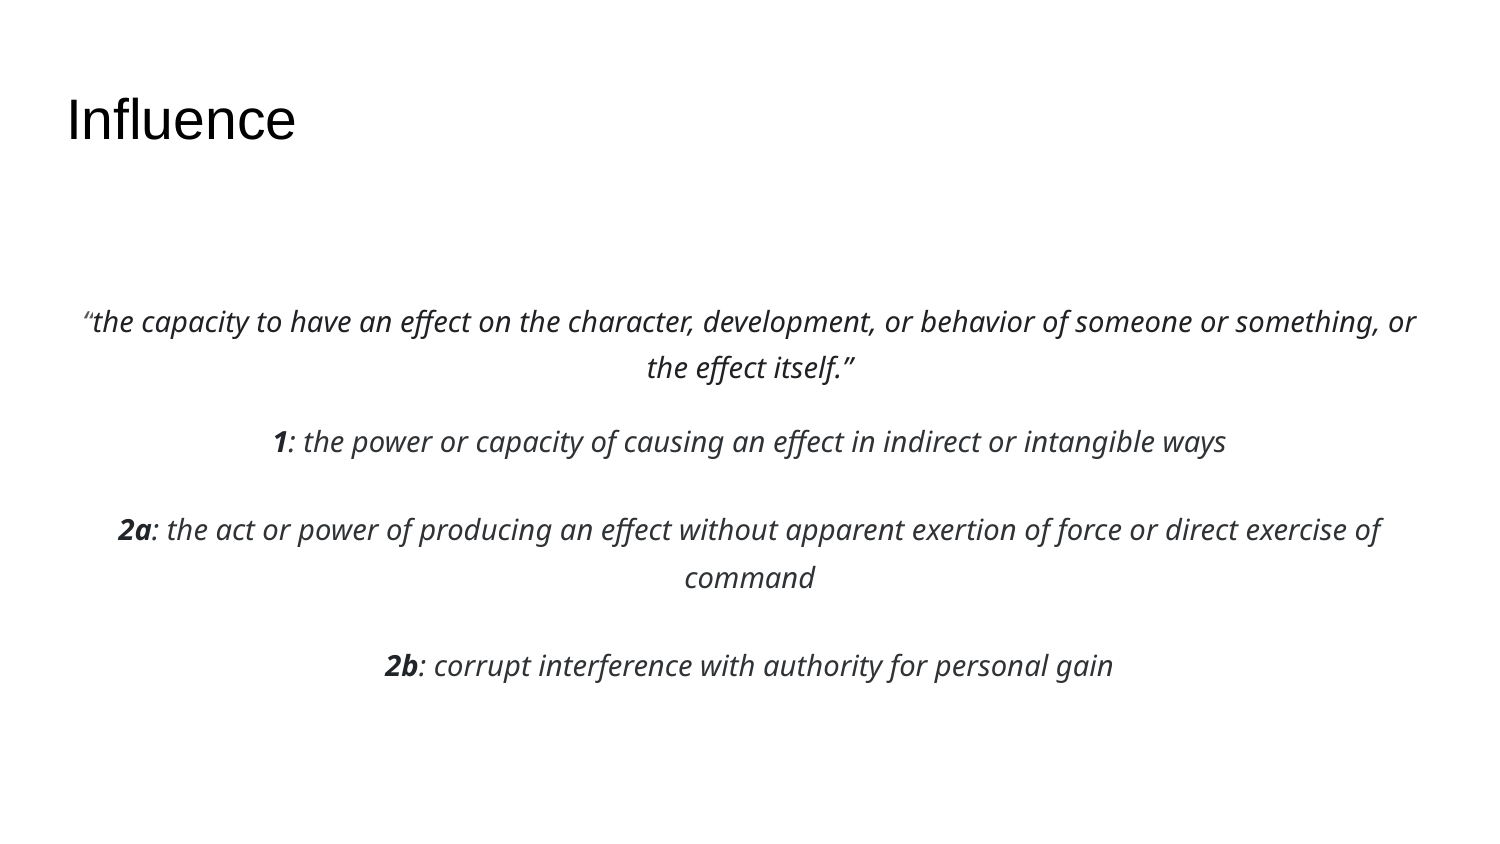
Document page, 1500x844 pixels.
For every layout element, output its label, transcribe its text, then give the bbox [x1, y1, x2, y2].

title Influence [51, 72, 1449, 167]
list “the capacity to have an effect on the character, development, or behavior of someone or something, or the effect itself.” 1: the power or capacity of causing an effect in indirect or intangible ways 2a: the act or power of producing an effect without apparent exertion of force or direct exercise of command 2b: corrupt interference with authority for personal gain [51, 280, 1449, 750]
